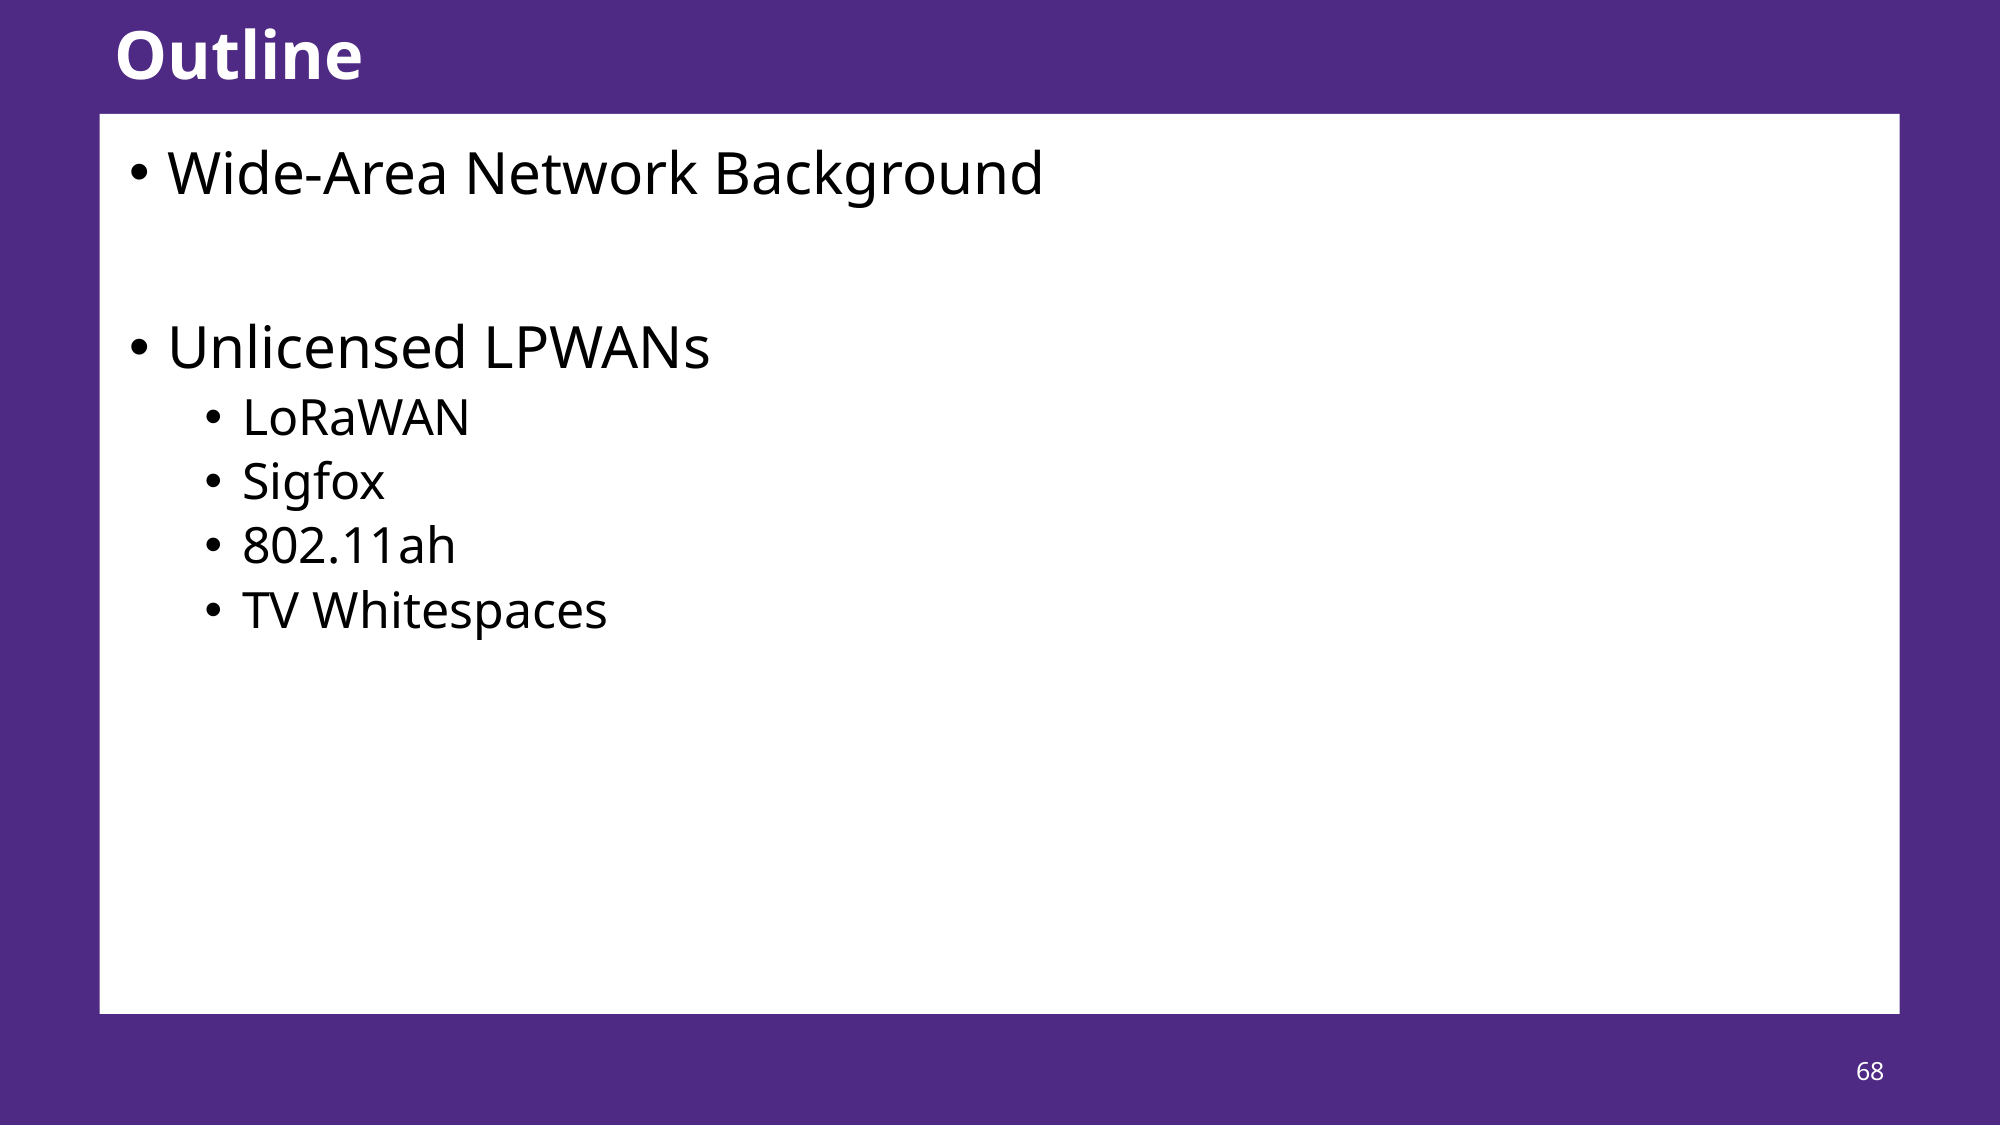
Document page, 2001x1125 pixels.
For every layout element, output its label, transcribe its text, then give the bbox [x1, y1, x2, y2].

title Outline [99, 1, 1900, 114]
list Wide-Area Network Background Unlicensed LPWANs LoRaWAN Sigfox 802.11ah TV Whitespaces [99, 114, 1900, 1014]
slide_number 68 [1749, 1042, 1900, 1103]
